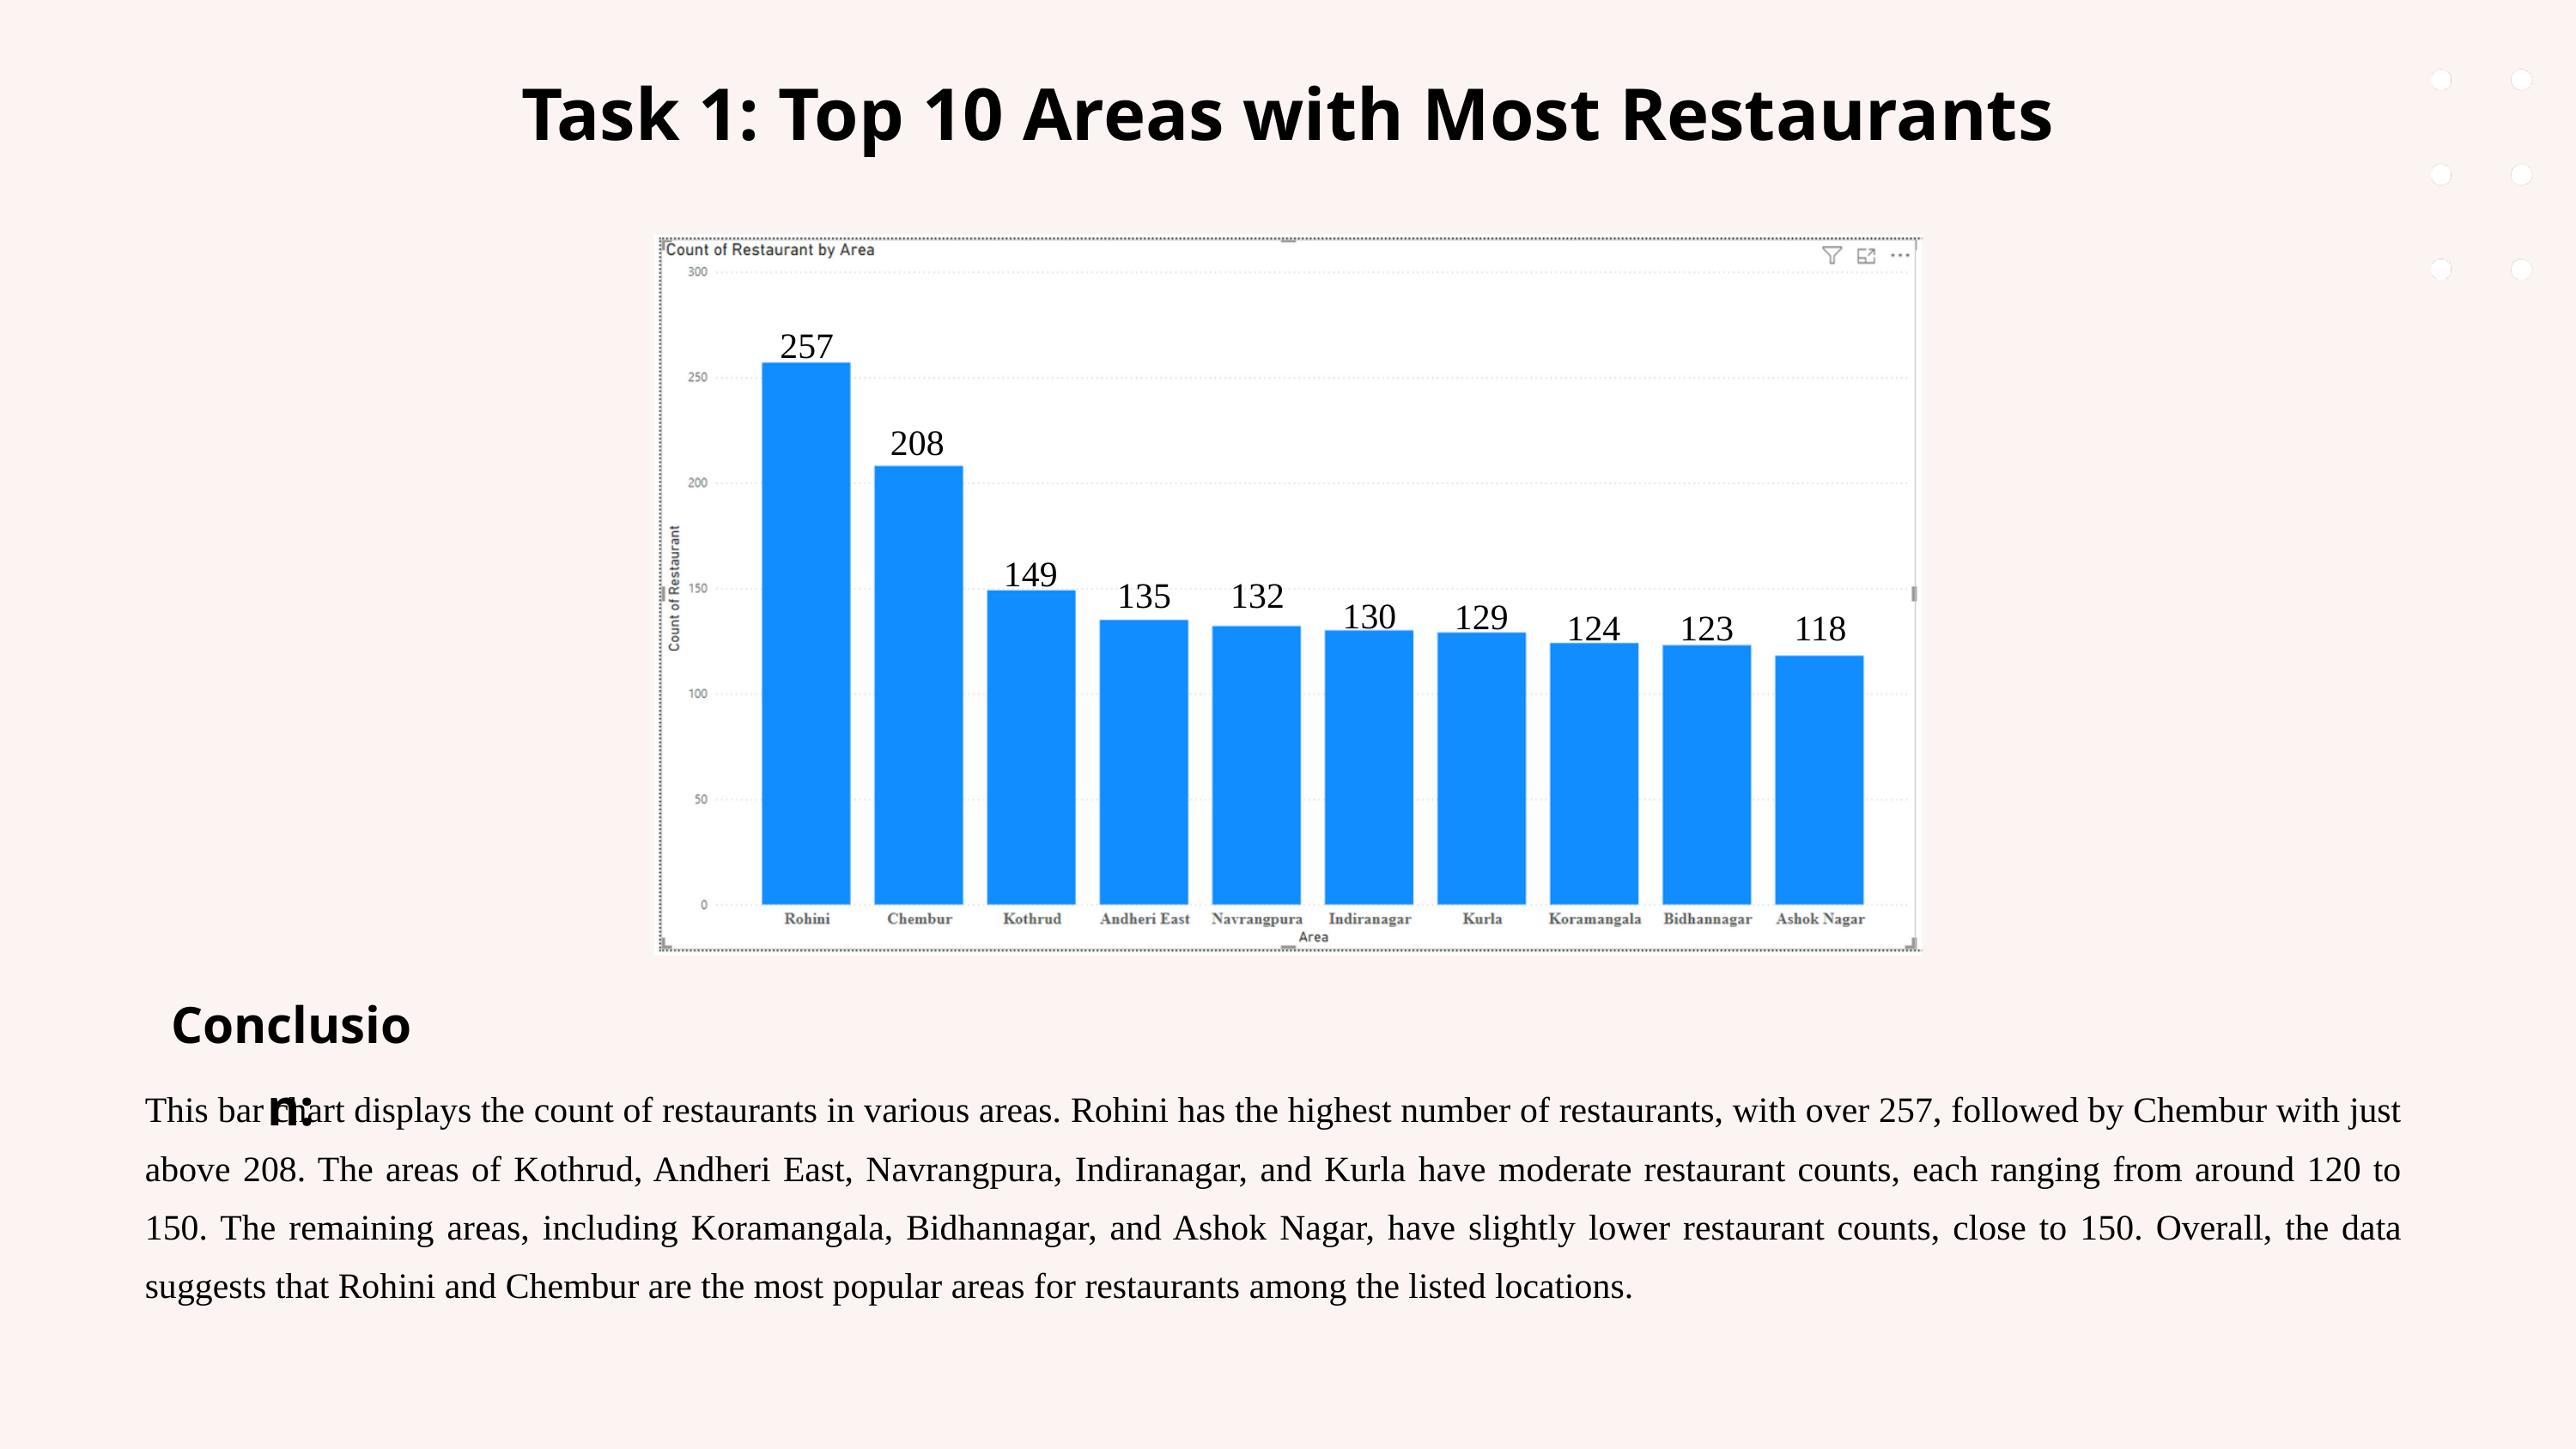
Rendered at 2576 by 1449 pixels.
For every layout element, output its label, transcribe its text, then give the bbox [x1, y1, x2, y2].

text_box 118 [1776, 589, 1865, 648]
text_box 123 [1662, 589, 1752, 648]
text_box This bar chart displays the count of restaurants in various areas. Rohini has the highest number of restaurants, with over 257, followed by Chembur with just above 208. The areas of Kothrud, Andheri East, Navrangpura, Indiranagar, and Kurla have moderate restaurant counts, each ranging from around 120 to 150. The remaining areas, including Koramangala, Bidhannagar, and Ashok Nagar, have slightly lower restaurant counts, close to 150. Overall, the data suggests that Rohini and Chembur are the most popular areas for restaurants among the listed locations. [144, 1070, 2404, 1307]
text_box Conclusion: [169, 971, 413, 1136]
text_box 149 [987, 535, 1075, 595]
text_box [653, 234, 1923, 955]
text_box 129 [1437, 578, 1526, 638]
text_box 130 [1325, 577, 1414, 637]
text_box 132 [1213, 556, 1302, 615]
text_box 135 [1100, 556, 1188, 615]
text_box Task 1: Top 10 Areas with Most Restaurants [144, 37, 2432, 155]
text_box [2431, 0, 2576, 280]
text_box 208 [873, 403, 962, 463]
text_box 257 [762, 306, 851, 366]
text_box 124 [1549, 589, 1638, 648]
